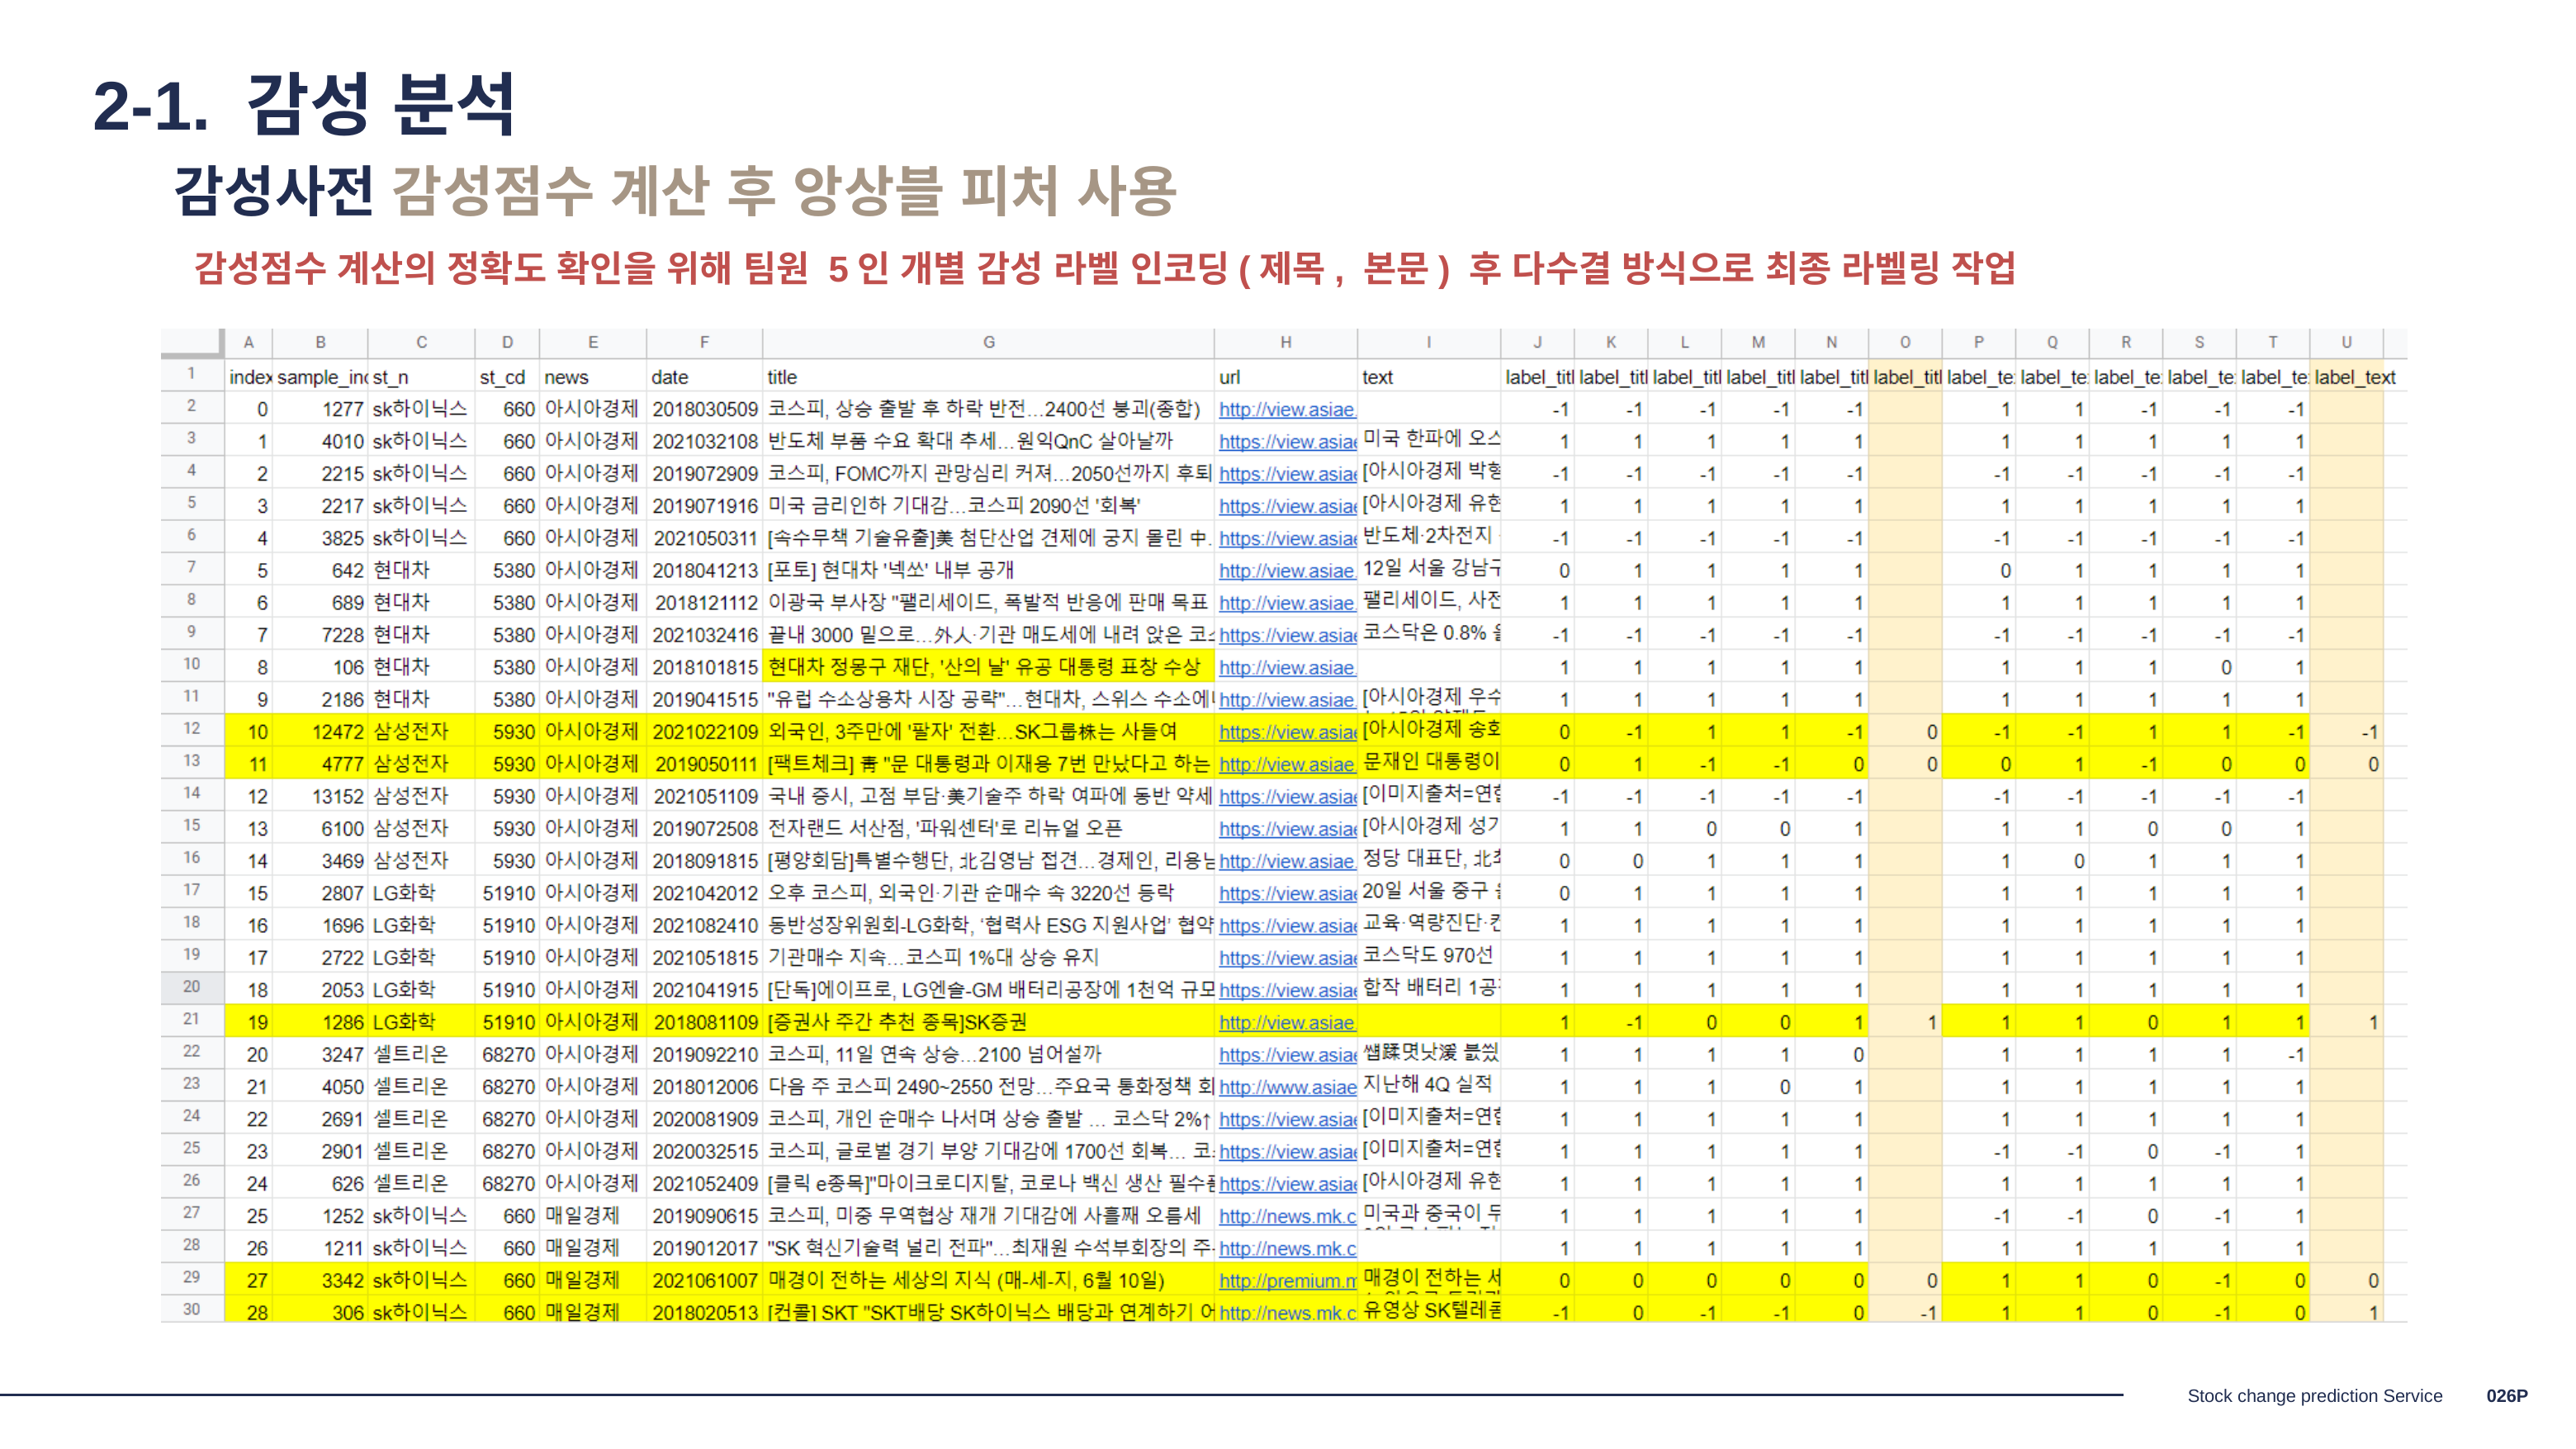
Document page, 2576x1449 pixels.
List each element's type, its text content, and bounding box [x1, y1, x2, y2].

text_box 2-1. 감성 분석 [80, 54, 968, 150]
text_box 감성사전 감성점수 계산 후 앙상블 피처 사용 [161, 150, 2483, 230]
slide_number 0‹#›P [2402, 1370, 2541, 1420]
text_box Stock change prediction Service [2175, 1377, 2402, 1412]
text_box 감성점수 계산의 정확도 확인을 위해 팀원 5인 개별 감성 라벨 인코딩(제목, 본문) 후 다수결 방식으로 최종 라벨링 작업 [182, 239, 2225, 296]
picture [161, 329, 2408, 1323]
